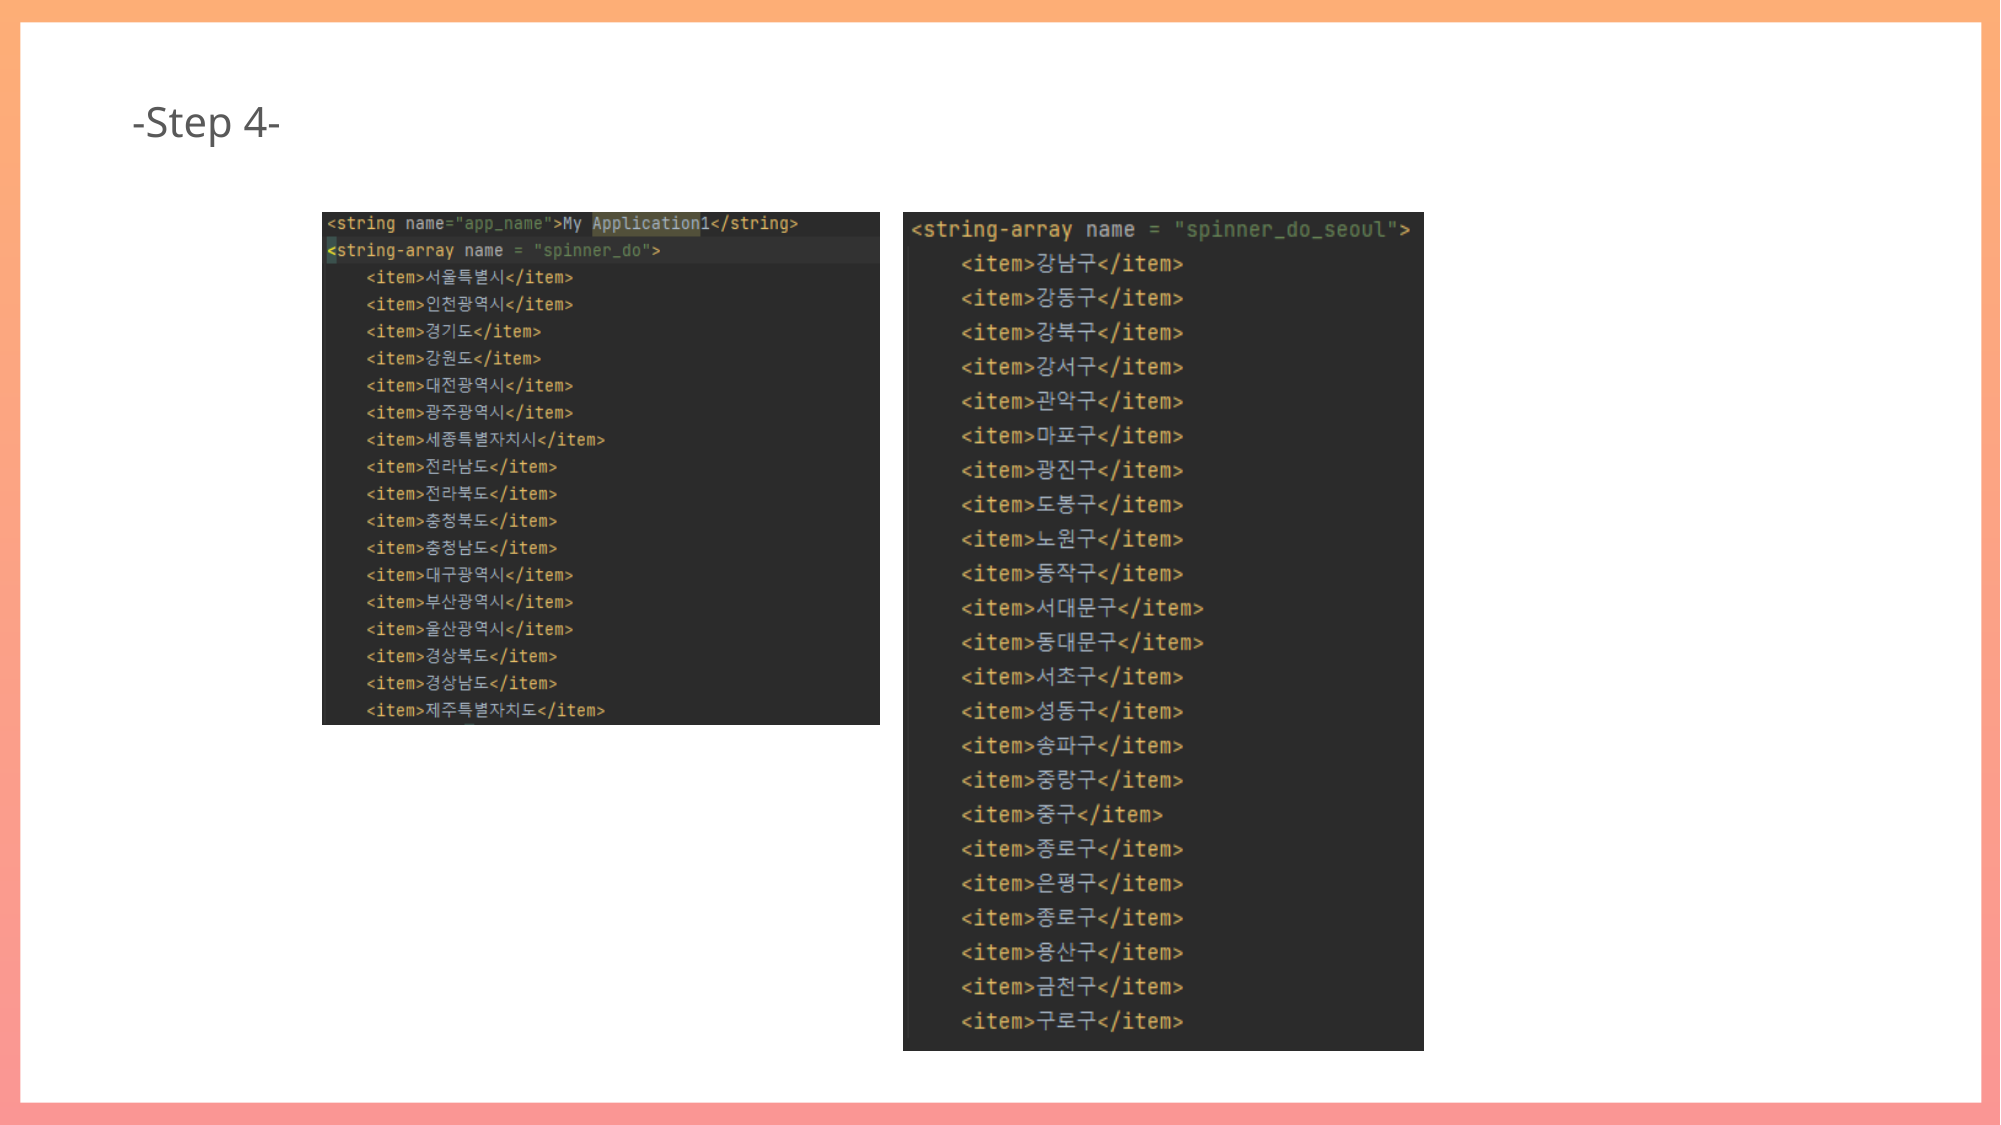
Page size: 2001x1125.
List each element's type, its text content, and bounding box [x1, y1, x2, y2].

text_box -Step 4- [117, 88, 297, 154]
picture [903, 212, 1424, 1051]
picture [322, 212, 880, 725]
